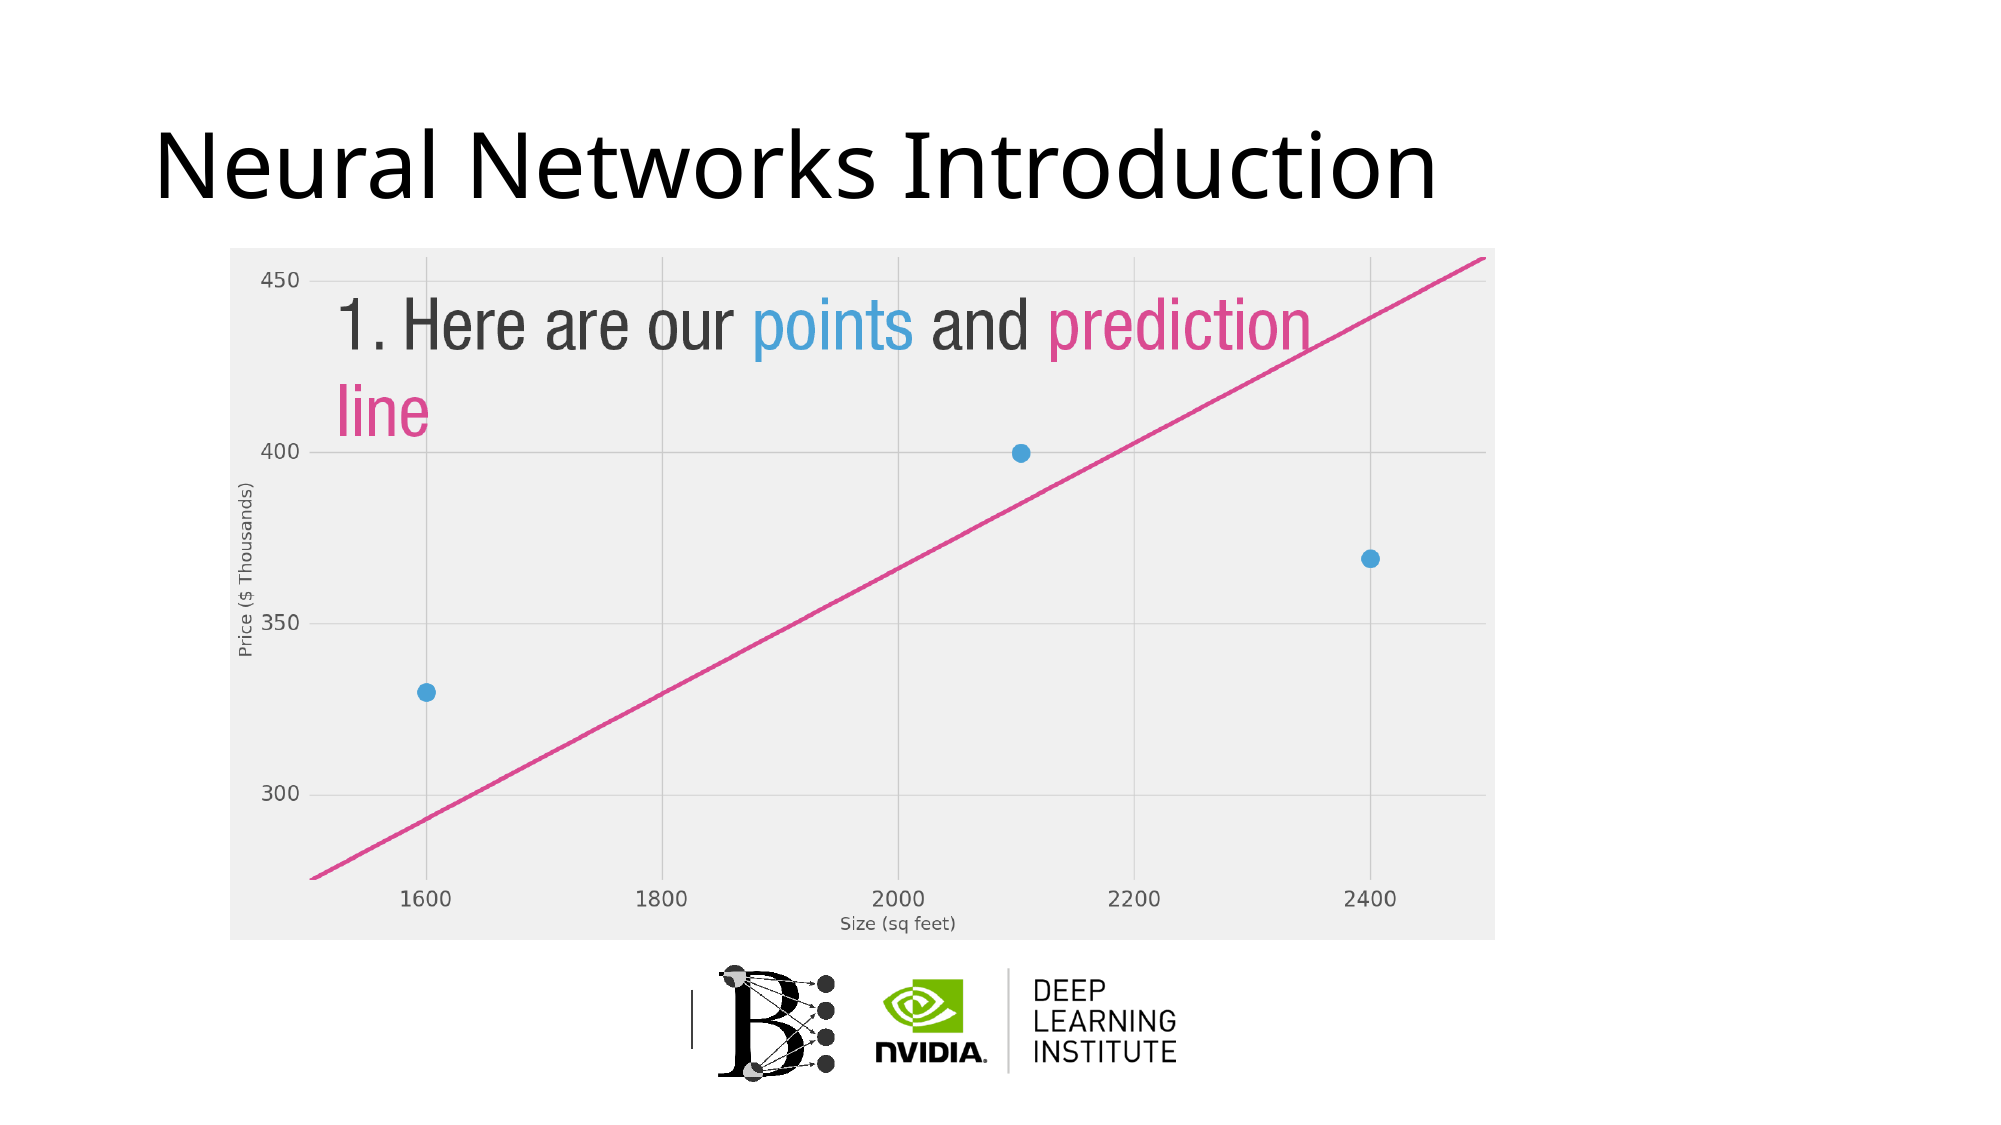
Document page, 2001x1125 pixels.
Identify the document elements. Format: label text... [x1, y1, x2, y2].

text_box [691, 950, 850, 1095]
title Neural Networks Introduction [137, 59, 1863, 278]
picture [230, 248, 1495, 940]
picture [862, 950, 1189, 1095]
